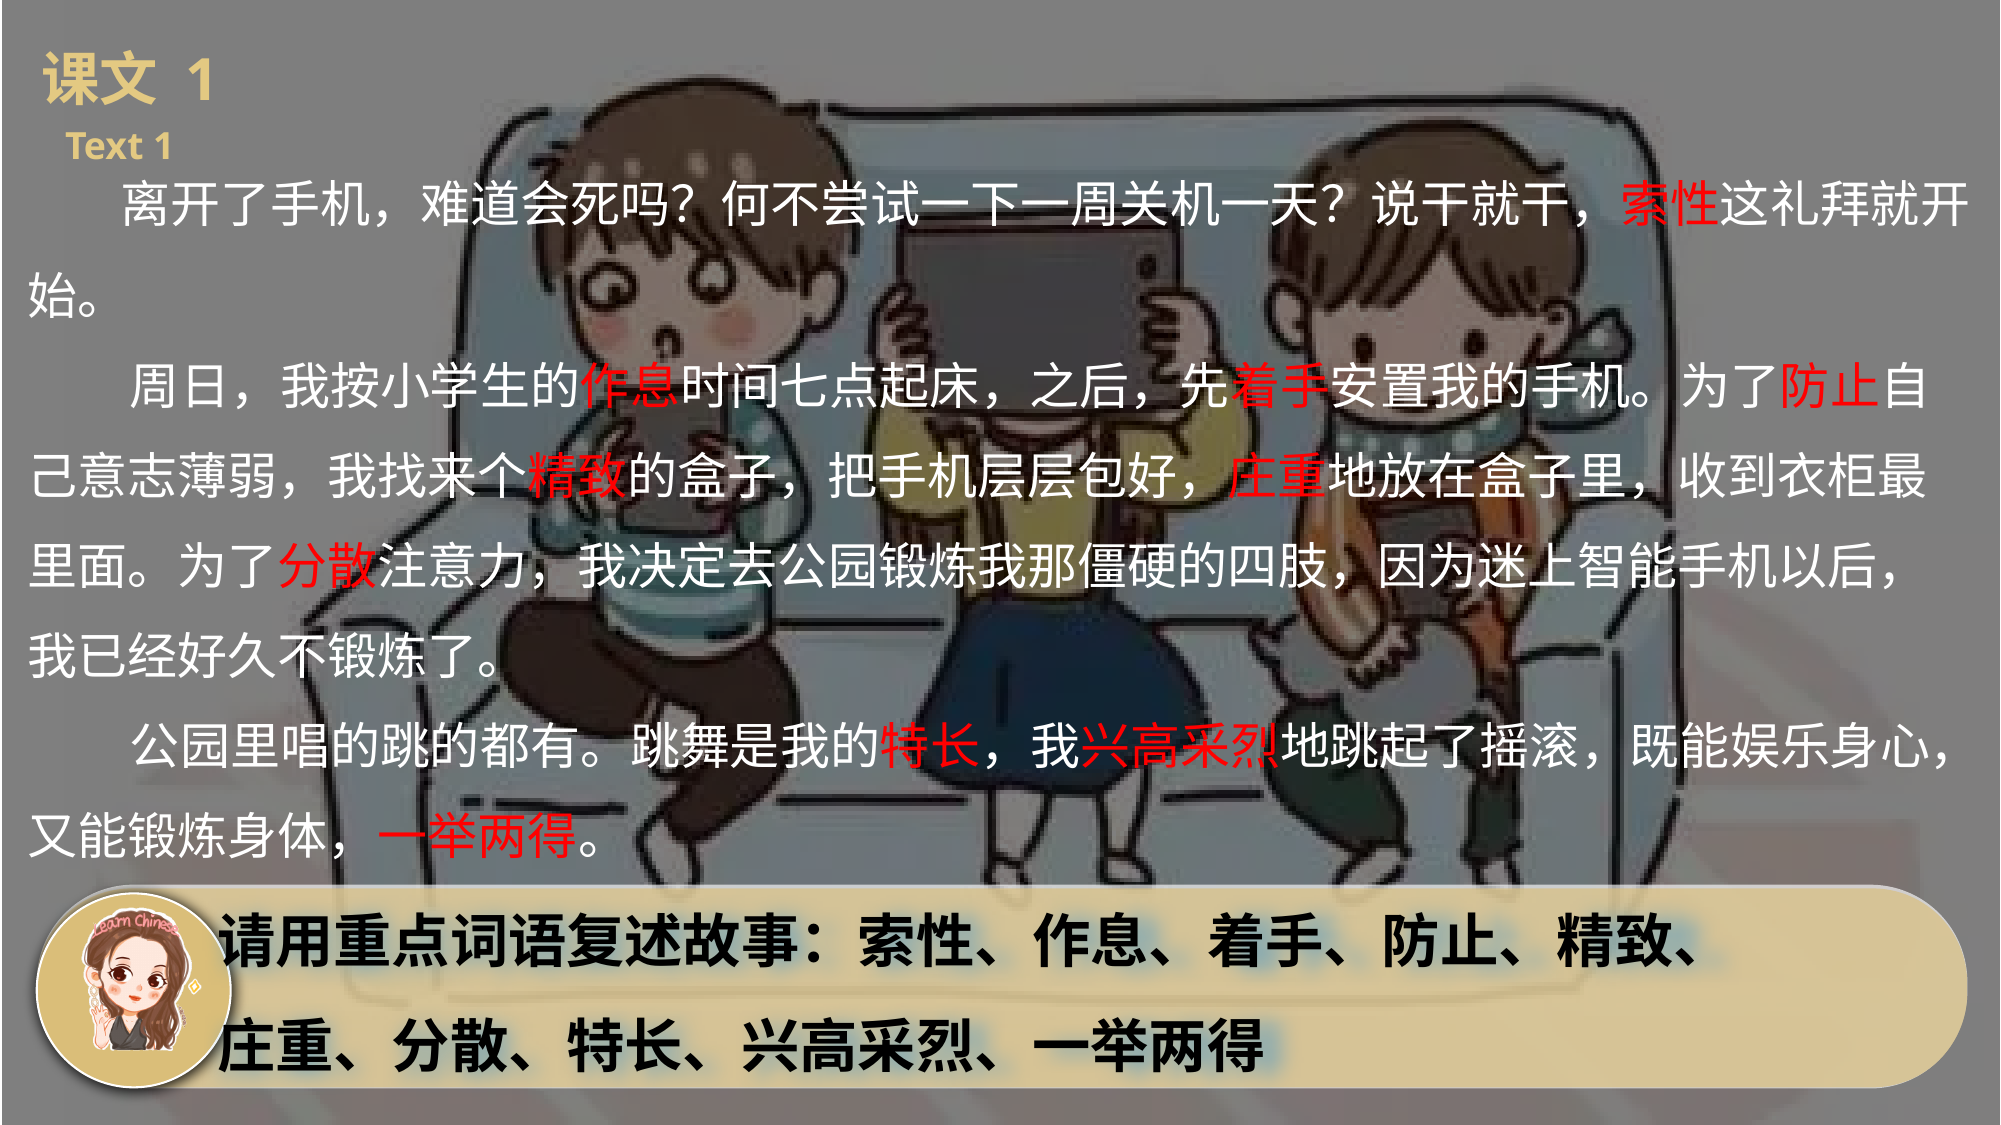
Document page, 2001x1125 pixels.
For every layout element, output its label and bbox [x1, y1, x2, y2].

picture [0, 0, 2001, 1125]
text_box [36, 888, 233, 1088]
